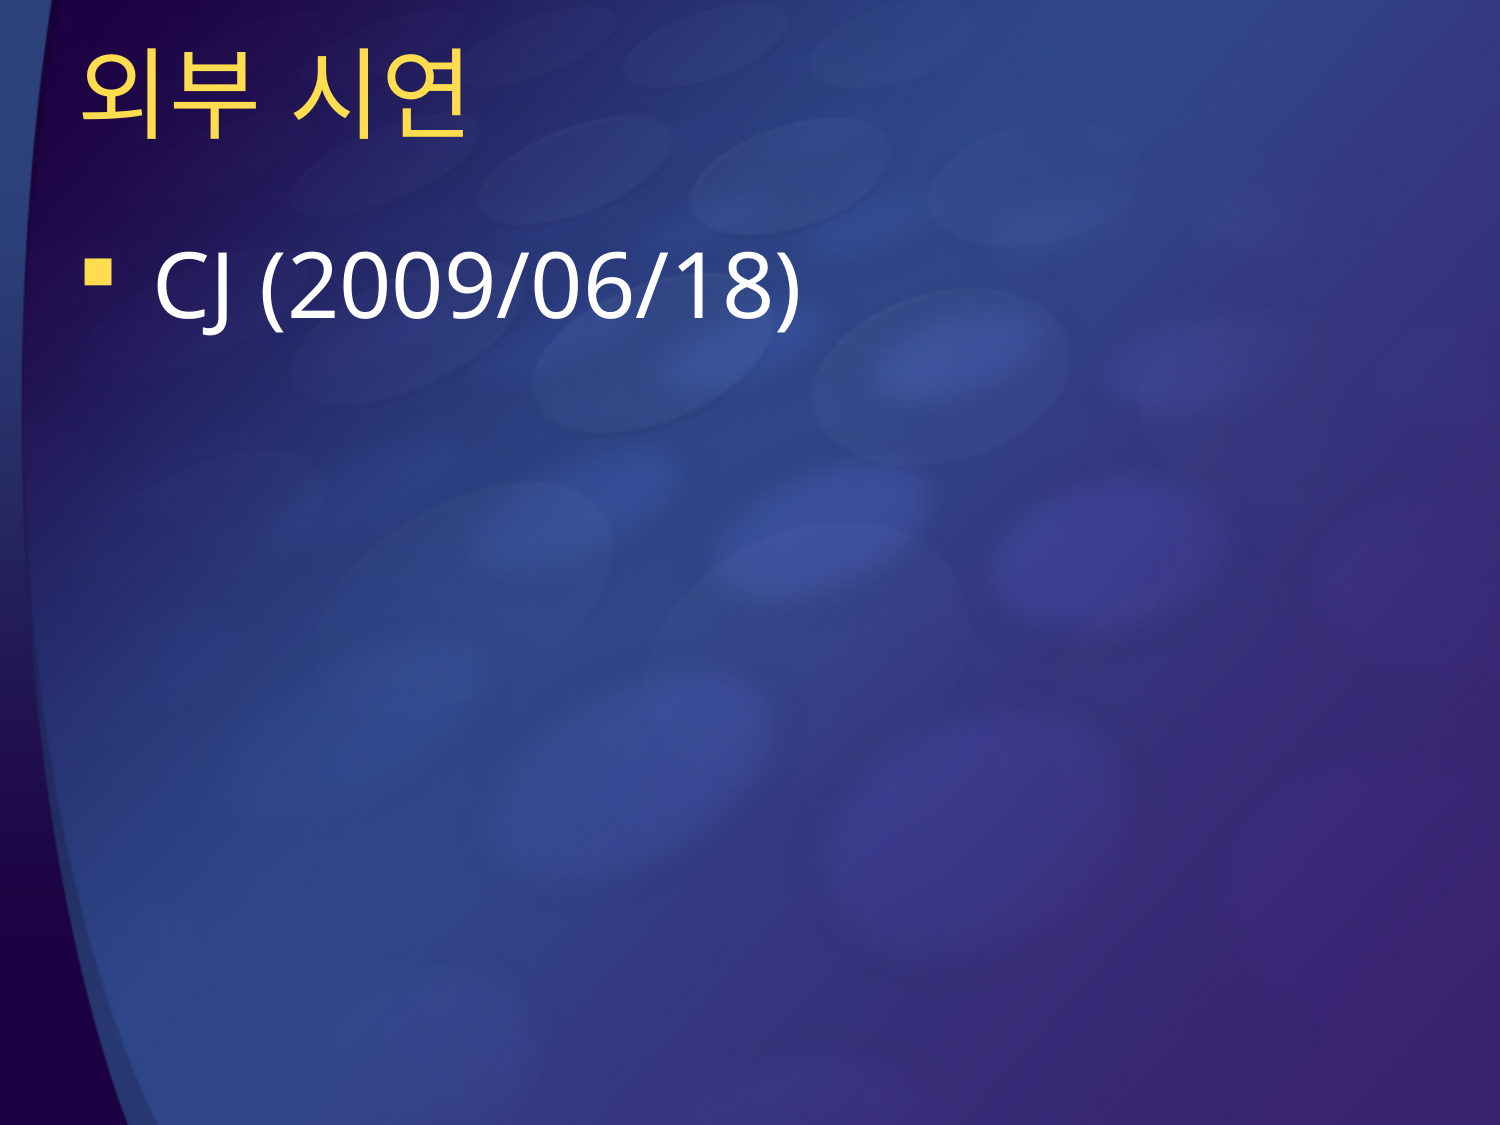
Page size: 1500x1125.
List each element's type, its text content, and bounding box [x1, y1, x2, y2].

picture [0, 0, 1500, 1125]
list CJ (2009/06/18) [62, 231, 1439, 348]
title 외부 시연 [62, 37, 1440, 161]
